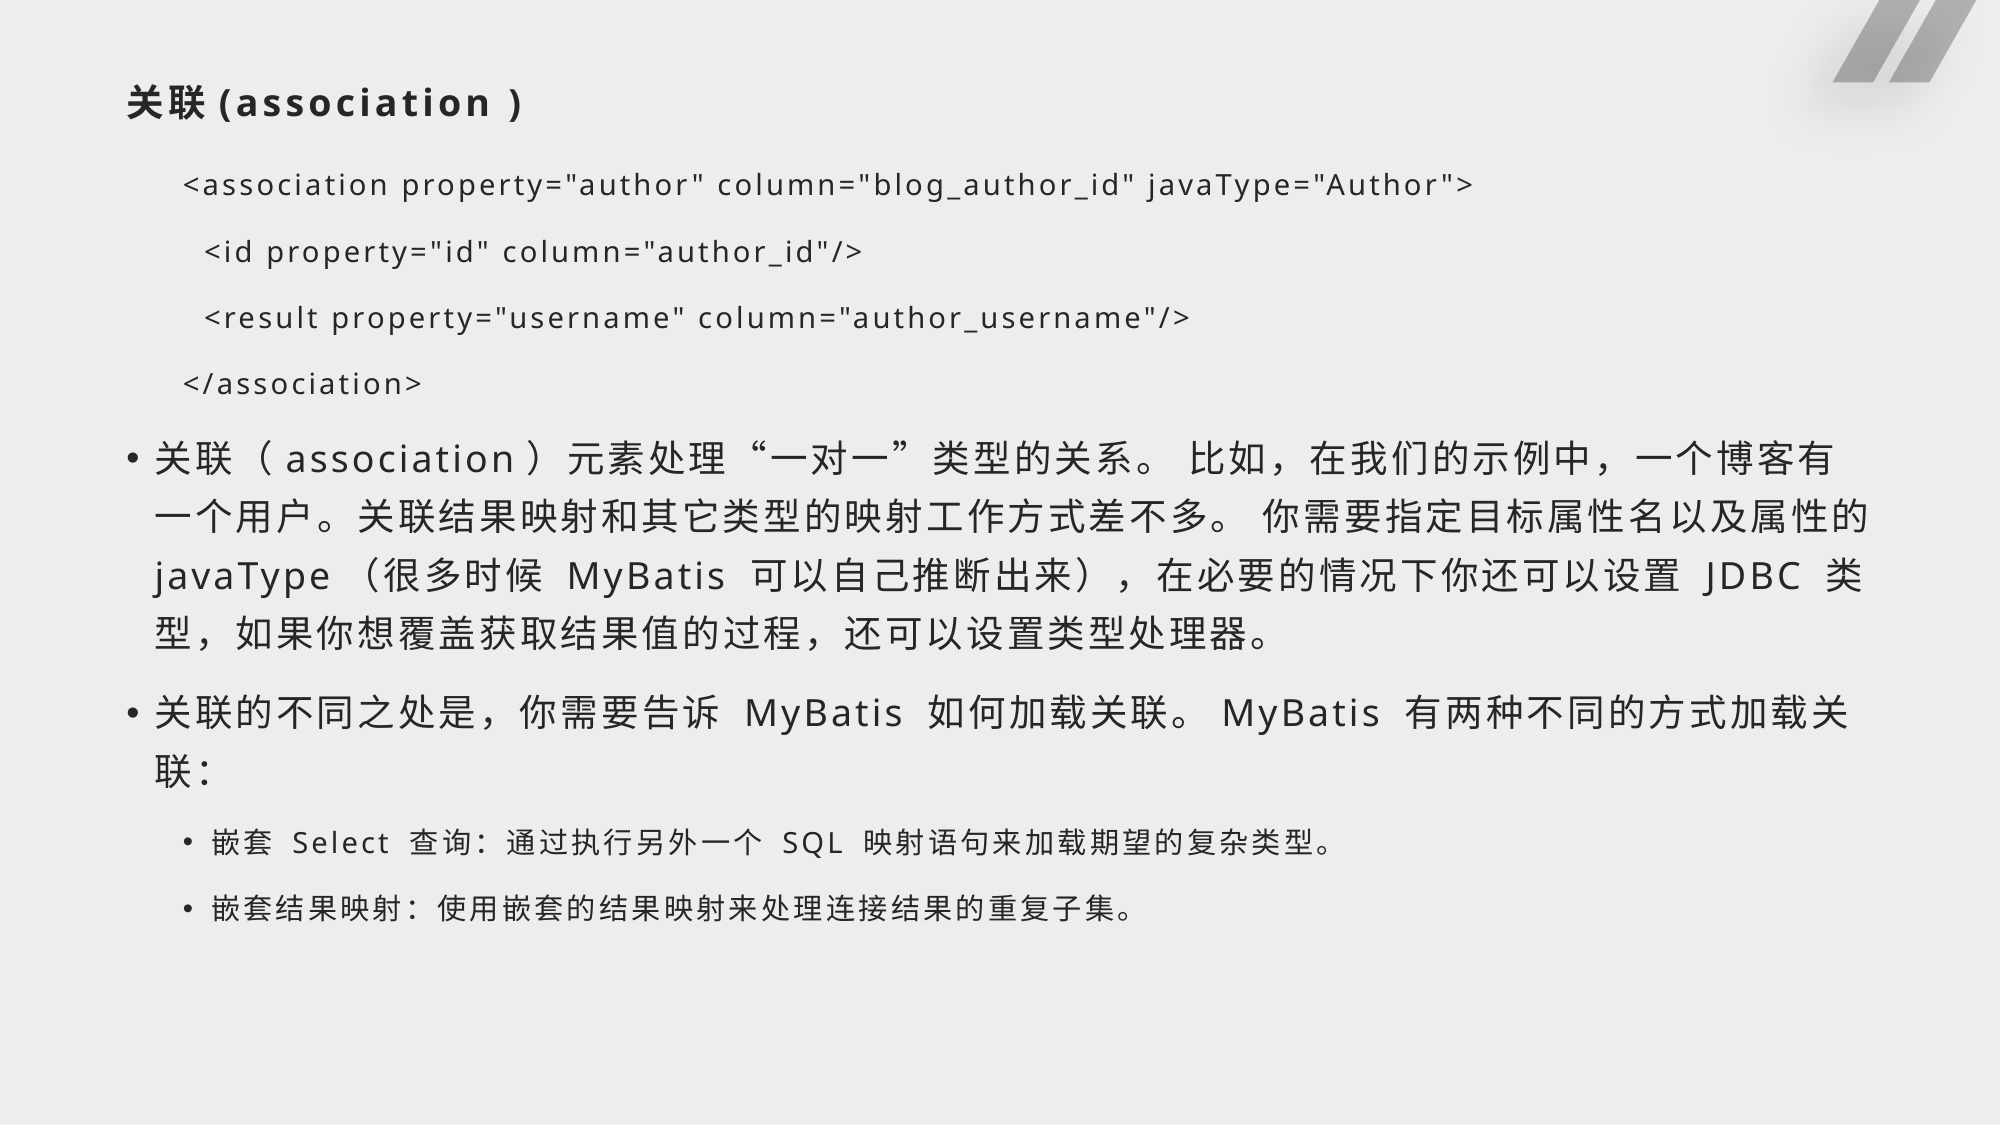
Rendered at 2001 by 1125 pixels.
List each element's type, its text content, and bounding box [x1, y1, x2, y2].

list <association property="author" column="blog_author_id" javaType="Author"> <id property="id" column="author_id"/> <result property="username" column="author_username"/> </association> 关联（association）元素处理“一对一”类型的关系。 比如，在我们的示例中，一个博客有一个用户。关联结果映射和其它类型的映射工作方式差不多。 你需要指定目标属性名以及属性的javaType（很多时候 MyBatis 可以自己推断出来），在必要的情况下你还可以设置 JDBC 类型，如果你想覆盖获取结果值的过程，还可以设置类型处理器。 关联的不同之处是，你需要告诉 MyBatis 如何加载关联。MyBatis 有两种不同的方式加载关联： 嵌套 Select 查询：通过执行另外一个 SQL 映射语句来加载期望的复杂类型。 嵌套结果映射：使用嵌套的结果映射来处理连接结果的重复子集。 [109, 156, 1891, 1041]
title 关联(association ) [109, 72, 1891, 146]
